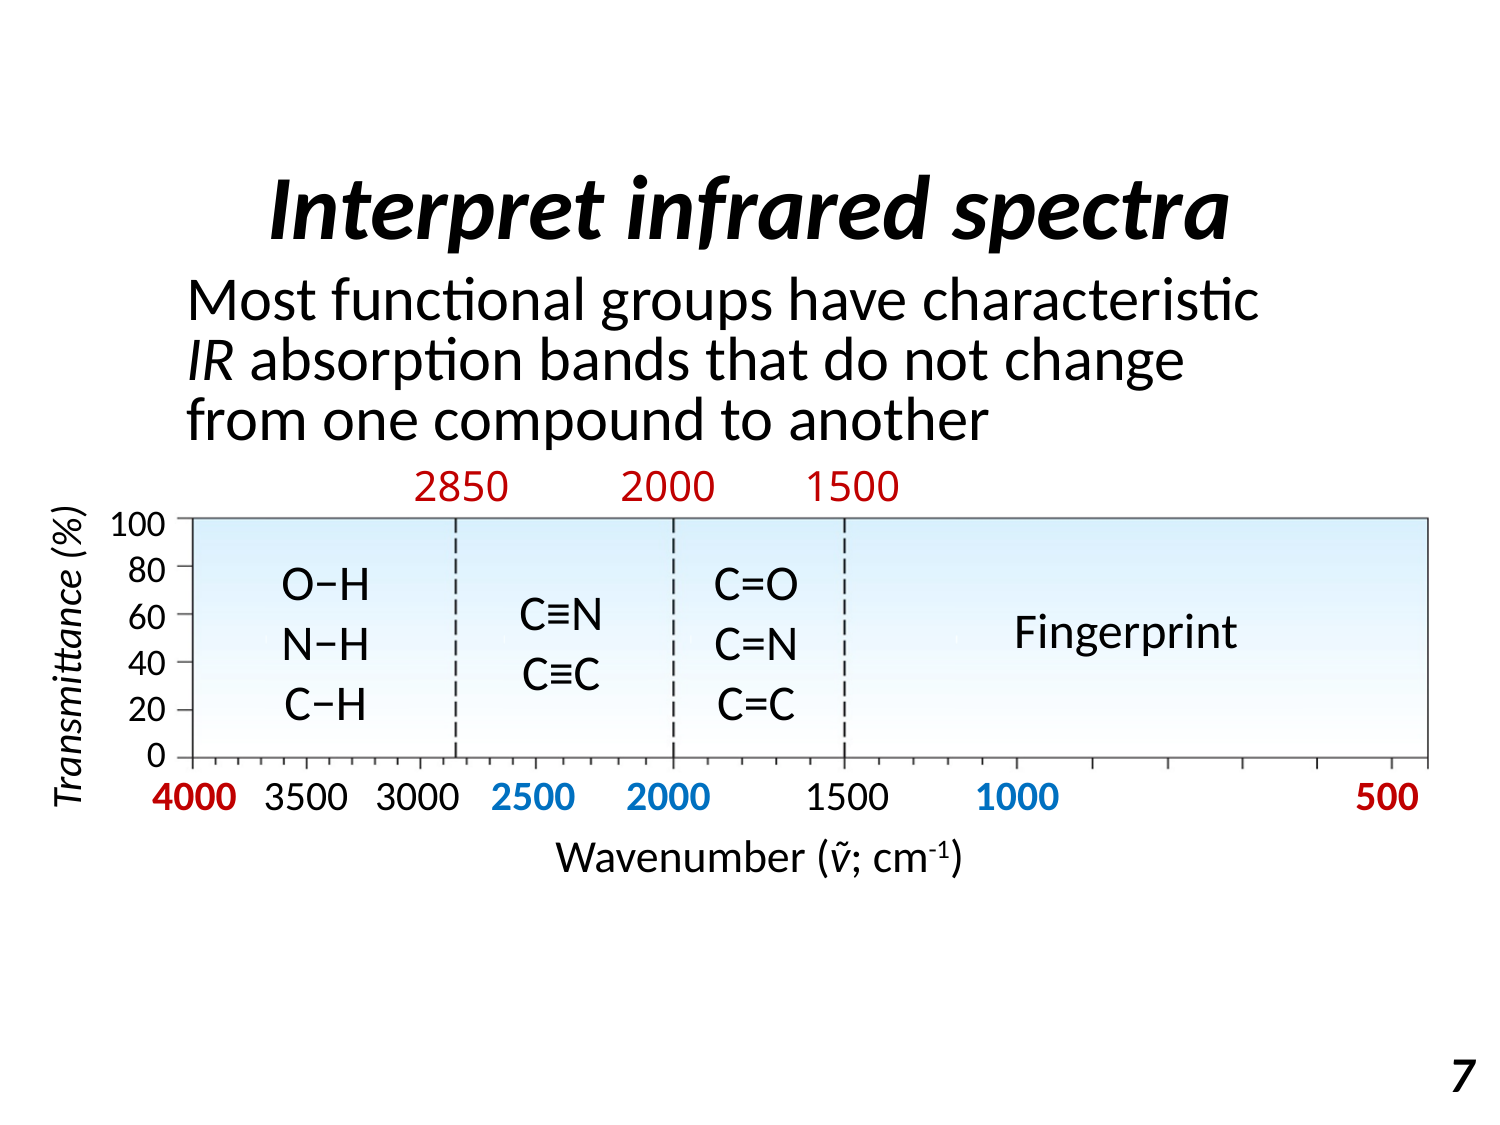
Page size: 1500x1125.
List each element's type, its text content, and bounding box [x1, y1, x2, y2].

text_box 4000 [137, 776, 248, 827]
text_box 1500 [789, 776, 905, 819]
text_box 3000 [360, 776, 475, 827]
text_box Most functional groups have characteristic IR absorption bands that do not change from one compound to another [171, 265, 1338, 460]
text_box 2000 [611, 776, 726, 819]
text_box 2500 [476, 776, 591, 827]
text_box Transmittance (%) [32, 490, 97, 828]
title Interpret infrared spectra [103, 142, 1397, 284]
picture [174, 488, 1429, 776]
text_box 2000 [605, 451, 732, 488]
text_box 40 [112, 630, 174, 676]
text_box 0 [131, 722, 181, 783]
text_box 100 [93, 491, 174, 552]
slide_number 7 [1151, 1042, 1490, 1103]
text_box 20 [112, 676, 174, 737]
text_box 1000 [959, 776, 1075, 827]
text_box 3500 [248, 776, 360, 827]
text_box Wavenumber (ṽ; cm-1) [540, 819, 979, 889]
text_box 2850 [399, 451, 525, 488]
text_box 500 [1340, 761, 1435, 827]
text_box 60 [112, 584, 174, 630]
text_box 80 [112, 538, 174, 584]
text_box 1500 [789, 451, 916, 488]
